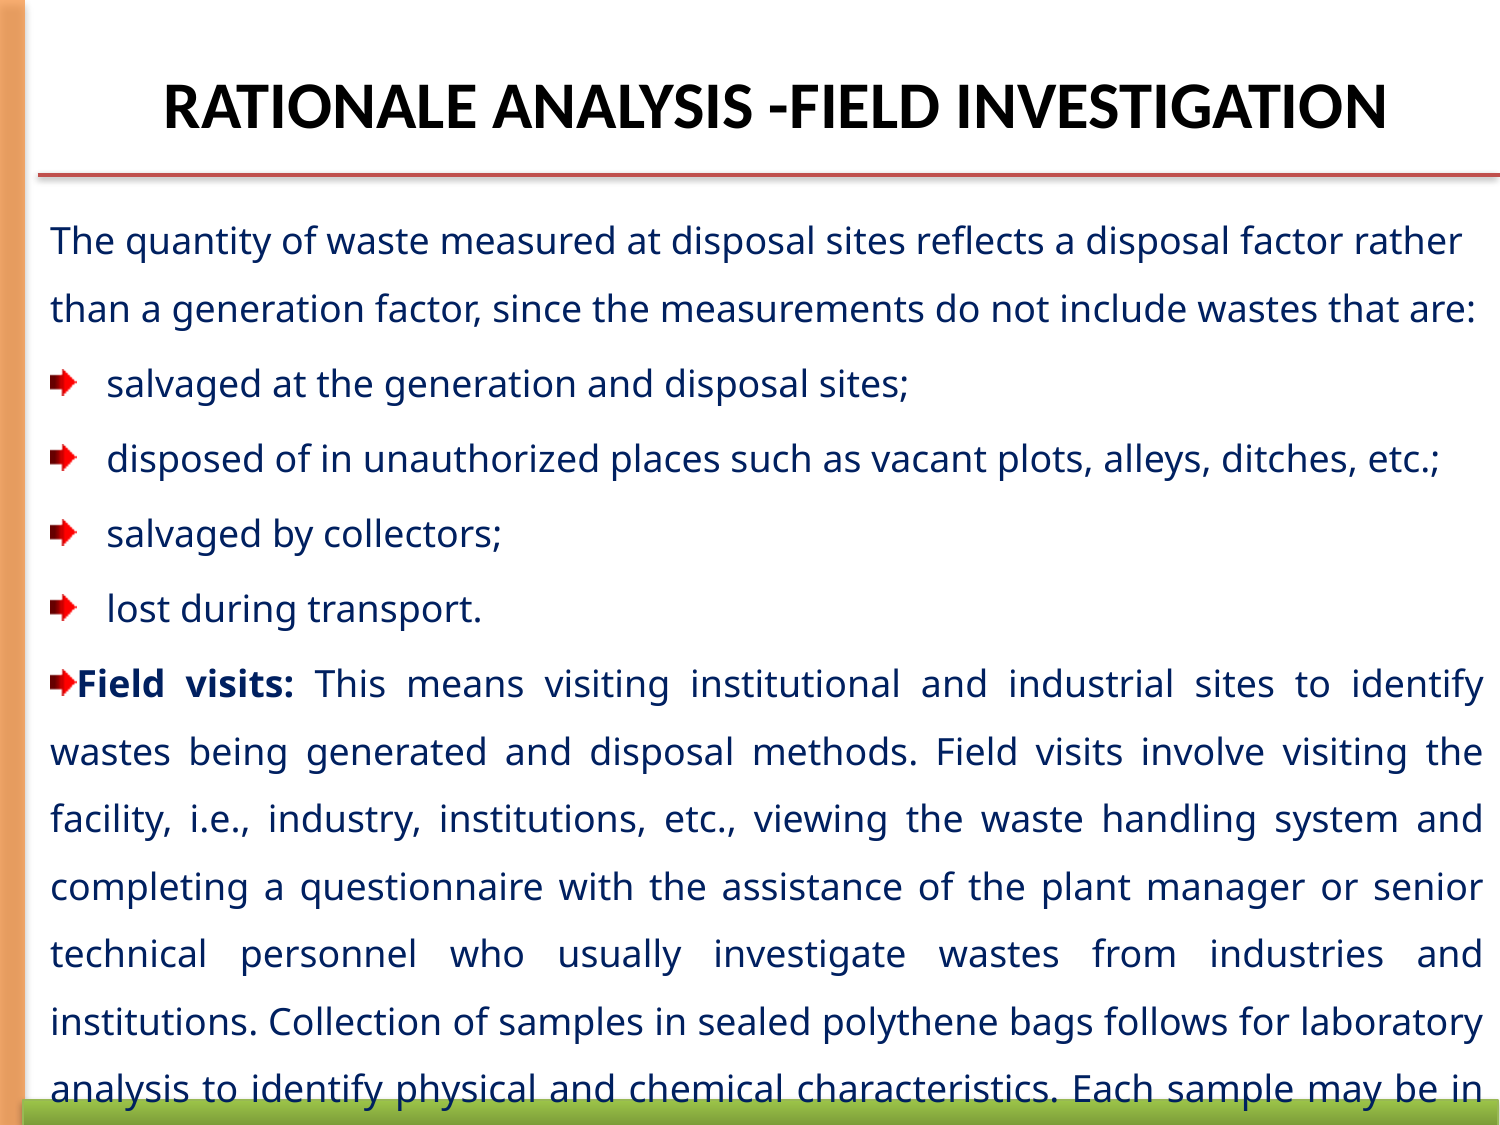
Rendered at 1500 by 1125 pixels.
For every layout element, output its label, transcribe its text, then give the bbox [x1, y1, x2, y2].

picture [50, 669, 77, 696]
picture [50, 594, 77, 621]
text_box RATIONALE ANALYSIS -FIELD INVESTIGATION [53, 54, 1500, 150]
picture [50, 519, 77, 546]
list The quantity of waste measured at disposal sites reflects a disposal factor rather than a generation factor, since the measurements do not include wastes that are: salvaged at the generation and disposal sites; disposed of in unauthorized places such as vacant plots, alleys, ditches, etc.; salvaged by collectors; lost during transport. Field visits: This means visiting institutional and industrial sites to identify wastes being generated and disposal methods. Field visits involve visiting the facility, i.e., industry, institutions, etc., viewing the waste handling system and completing a questionnaire with the assistance of the plant manager or senior technical personnel who usually investigate wastes from industries and institutions. Collection of samples in sealed polythene bags follows for laboratory analysis to identify physical and chemical characteristics. Each sample may be in the range of 1.5 to 5 kg. [35, 187, 1500, 1081]
picture [50, 369, 77, 396]
picture [50, 444, 77, 471]
